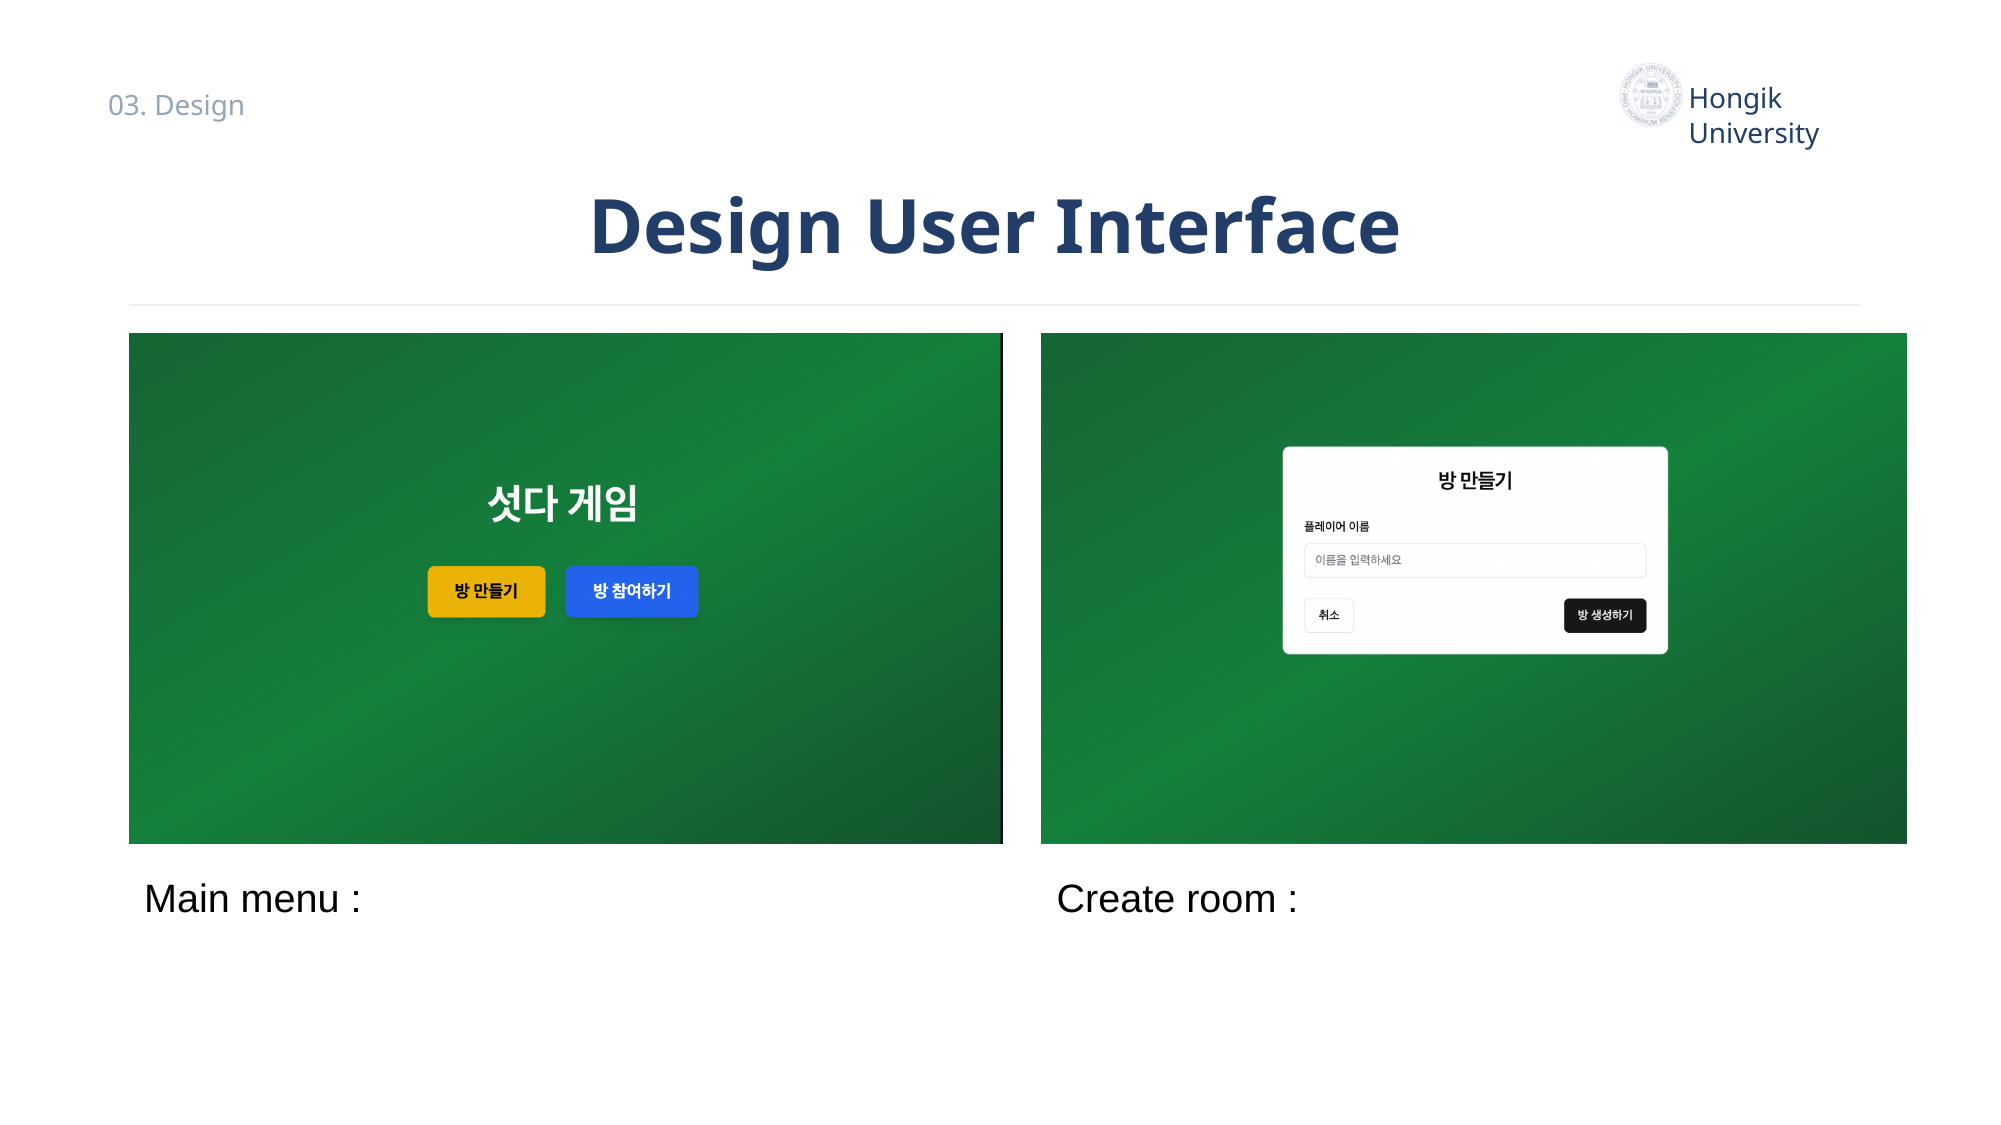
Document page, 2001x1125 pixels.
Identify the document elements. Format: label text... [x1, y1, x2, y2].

text_box Design User Interface [170, 171, 1821, 277]
picture [128, 332, 1003, 845]
picture [1617, 62, 1684, 127]
text_box Create room : [1041, 857, 1447, 935]
picture [1041, 332, 1908, 845]
text_box 03. Design [93, 79, 380, 129]
text_box Main menu : [129, 857, 535, 935]
text_box Hongik University [1688, 79, 1907, 129]
